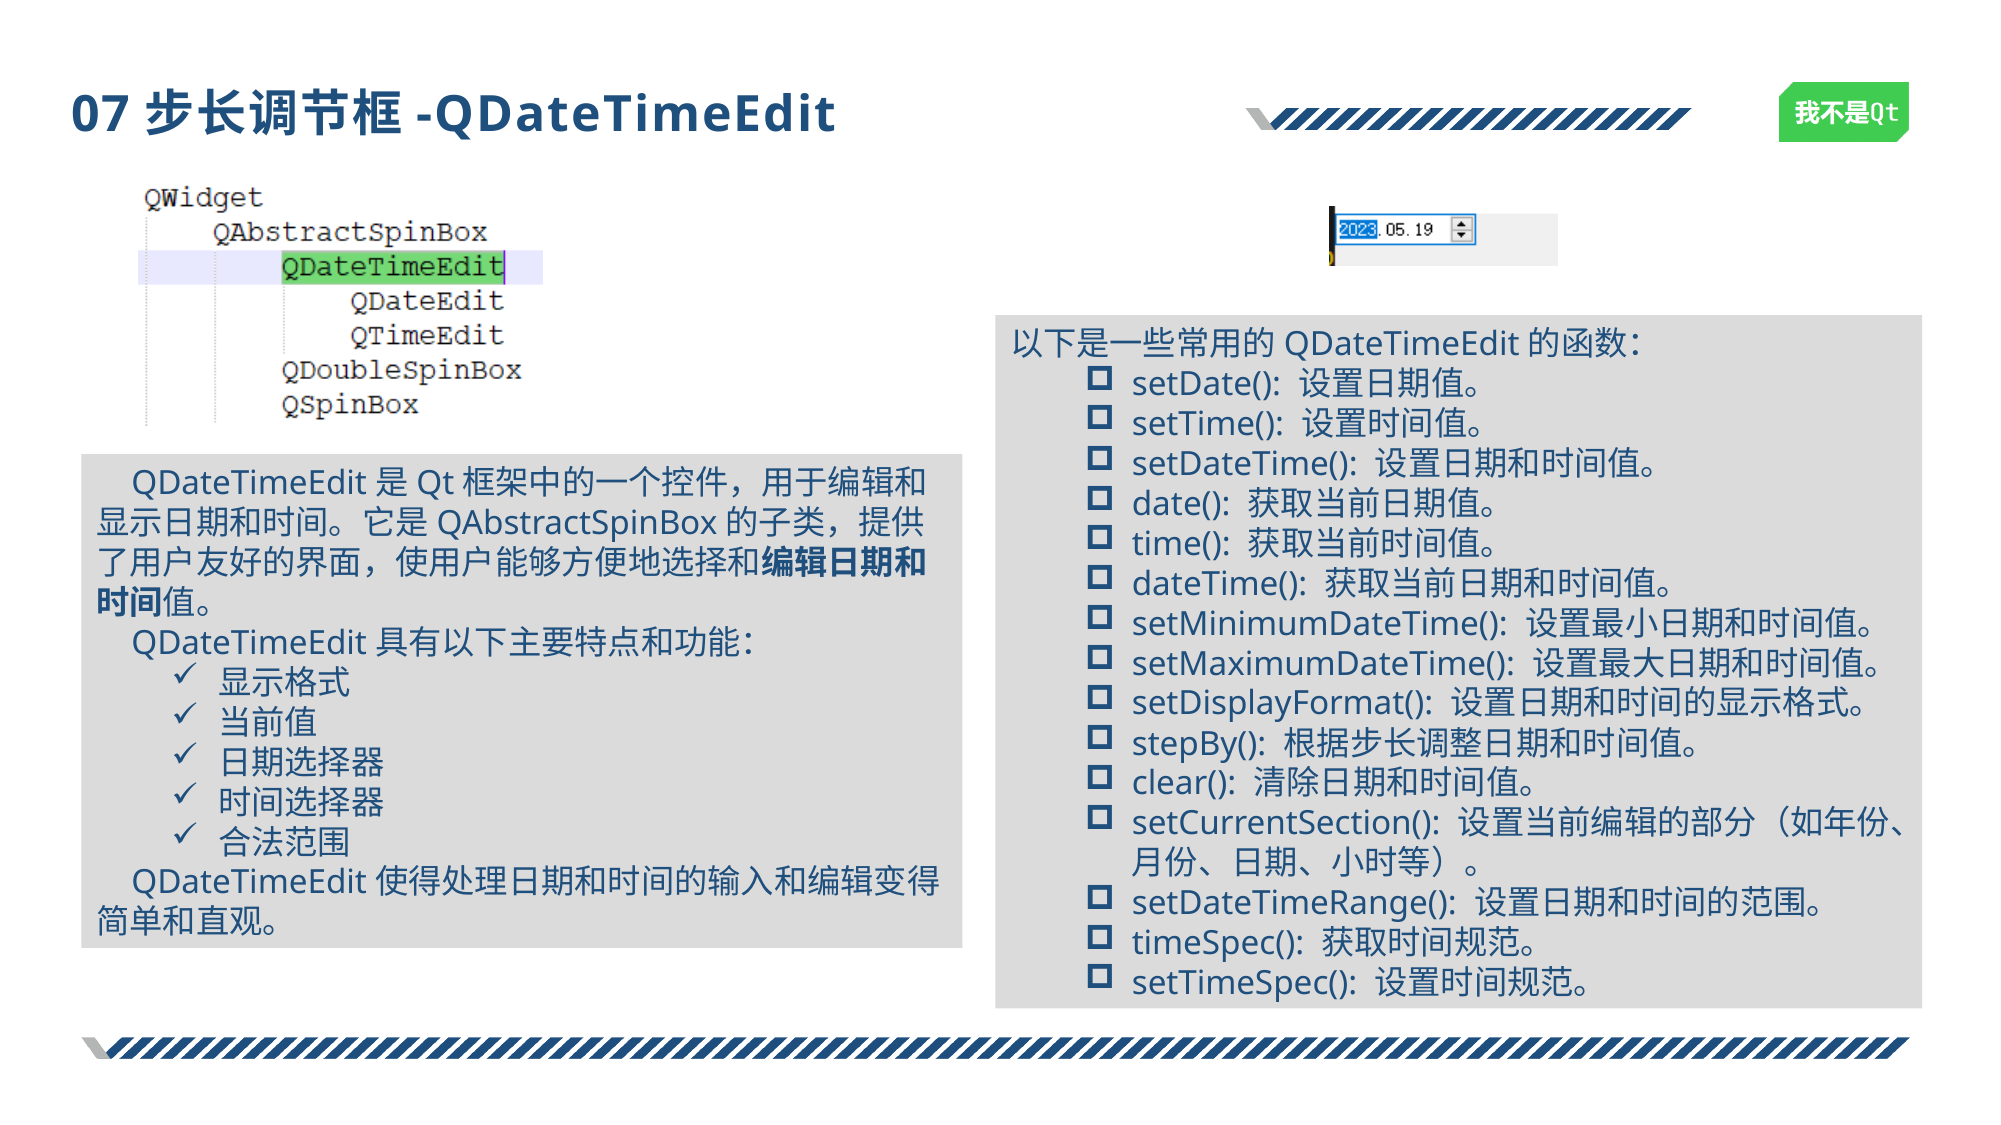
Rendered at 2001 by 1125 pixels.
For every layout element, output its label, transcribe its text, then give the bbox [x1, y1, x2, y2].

text_box 以下是一些常用的QDateTimeEdit的函数： setDate(): 设置日期值。 setTime(): 设置时间值。 setDateTime(): 设置日期和时间值。 date(): 获取当前日期值。 time(): 获取当前时间值。 dateTime(): 获取当前日期和时间值。 setMinimumDateTime(): 设置最小日期和时间值。 setMaximumDateTime(): 设置最大日期和时间值。 setDisplayFormat(): 设置日期和时间的显示格式。 stepBy(): 根据步长调整日期和时间值。 clear(): 清除日期和时间值。 setCurrentSection(): 设置当前编辑的部分（如年份、月份、日期、小时等）。 setDateTimeRange(): 设置日期和时间的范围。 timeSpec(): 获取时间规范。 setTimeSpec(): 设置时间规范。 [995, 315, 1923, 1009]
text_box 07步长调节框-QDateTimeEdit [56, 73, 853, 149]
picture [1245, 108, 1692, 130]
picture [1779, 82, 1909, 142]
picture [81, 1037, 1910, 1059]
text_box QDateTimeEdit是Qt框架中的一个控件，用于编辑和显示日期和时间。它是QAbstractSpinBox的子类，提供了用户友好的界面，使用户能够方便地选择和编辑日期和时间值。 QDateTimeEdit具有以下主要特点和功能： 显示格式 当前值 日期选择器 时间选择器 合法范围 QDateTimeEdit使得处理日期和时间的输入和编辑变得简单和直观。 [81, 454, 963, 948]
picture [138, 180, 543, 427]
picture [1329, 206, 1558, 266]
